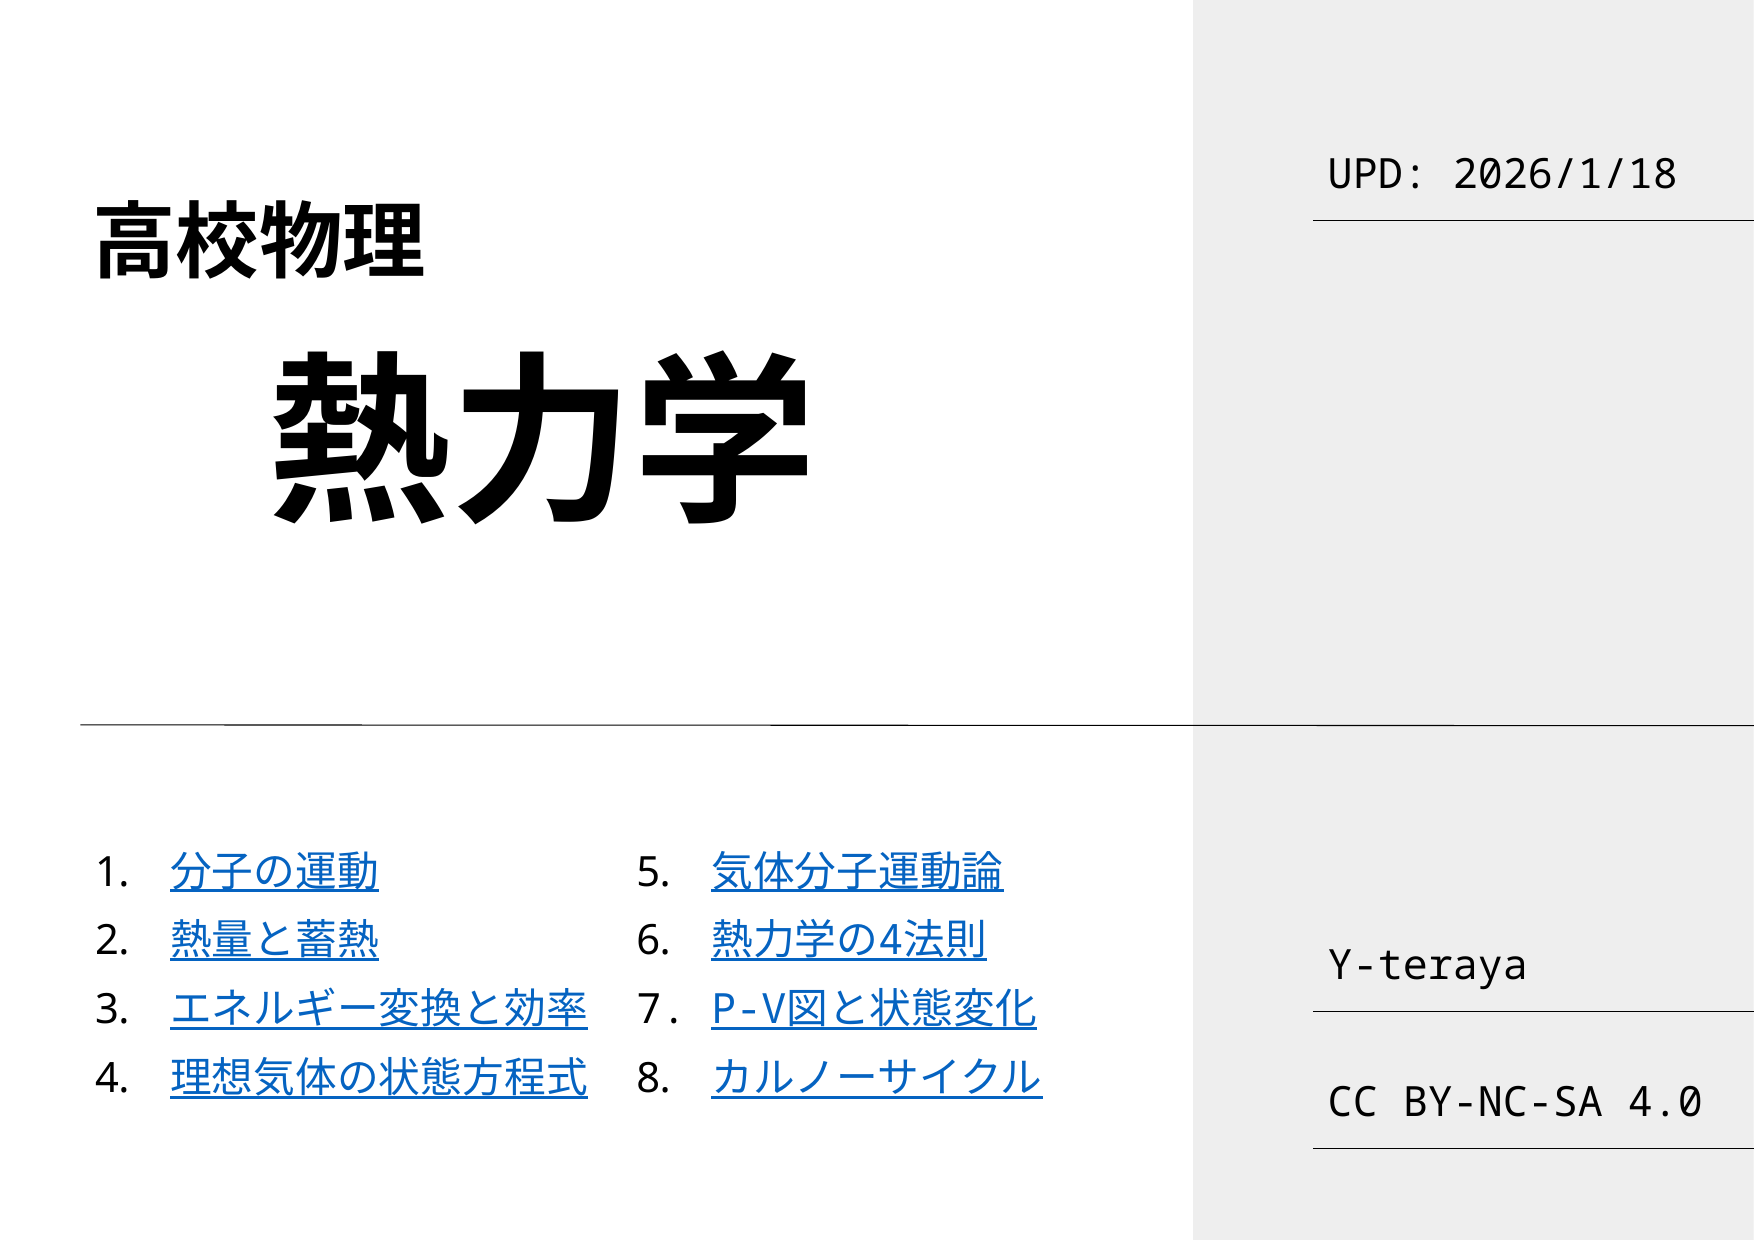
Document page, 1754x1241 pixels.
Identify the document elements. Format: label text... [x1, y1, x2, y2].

picture [1193, 726, 1754, 1240]
picture [1193, 0, 1754, 725]
list UPD: 2026/1/18 [1312, 122, 1750, 221]
list 分子の運動 熱量と蓄熱 エネルギー変換と効率 理想気体の状態方程式 気体分子運動論 熱力学の4法則 P-V図と状態変化 カルノーサイクル [80, 837, 1193, 1089]
list CC BY-NC-SA 4.0 [1312, 1051, 1750, 1148]
list Y-teraya [1312, 914, 1750, 1011]
list 高校物理 熱力学 [77, 171, 1007, 562]
